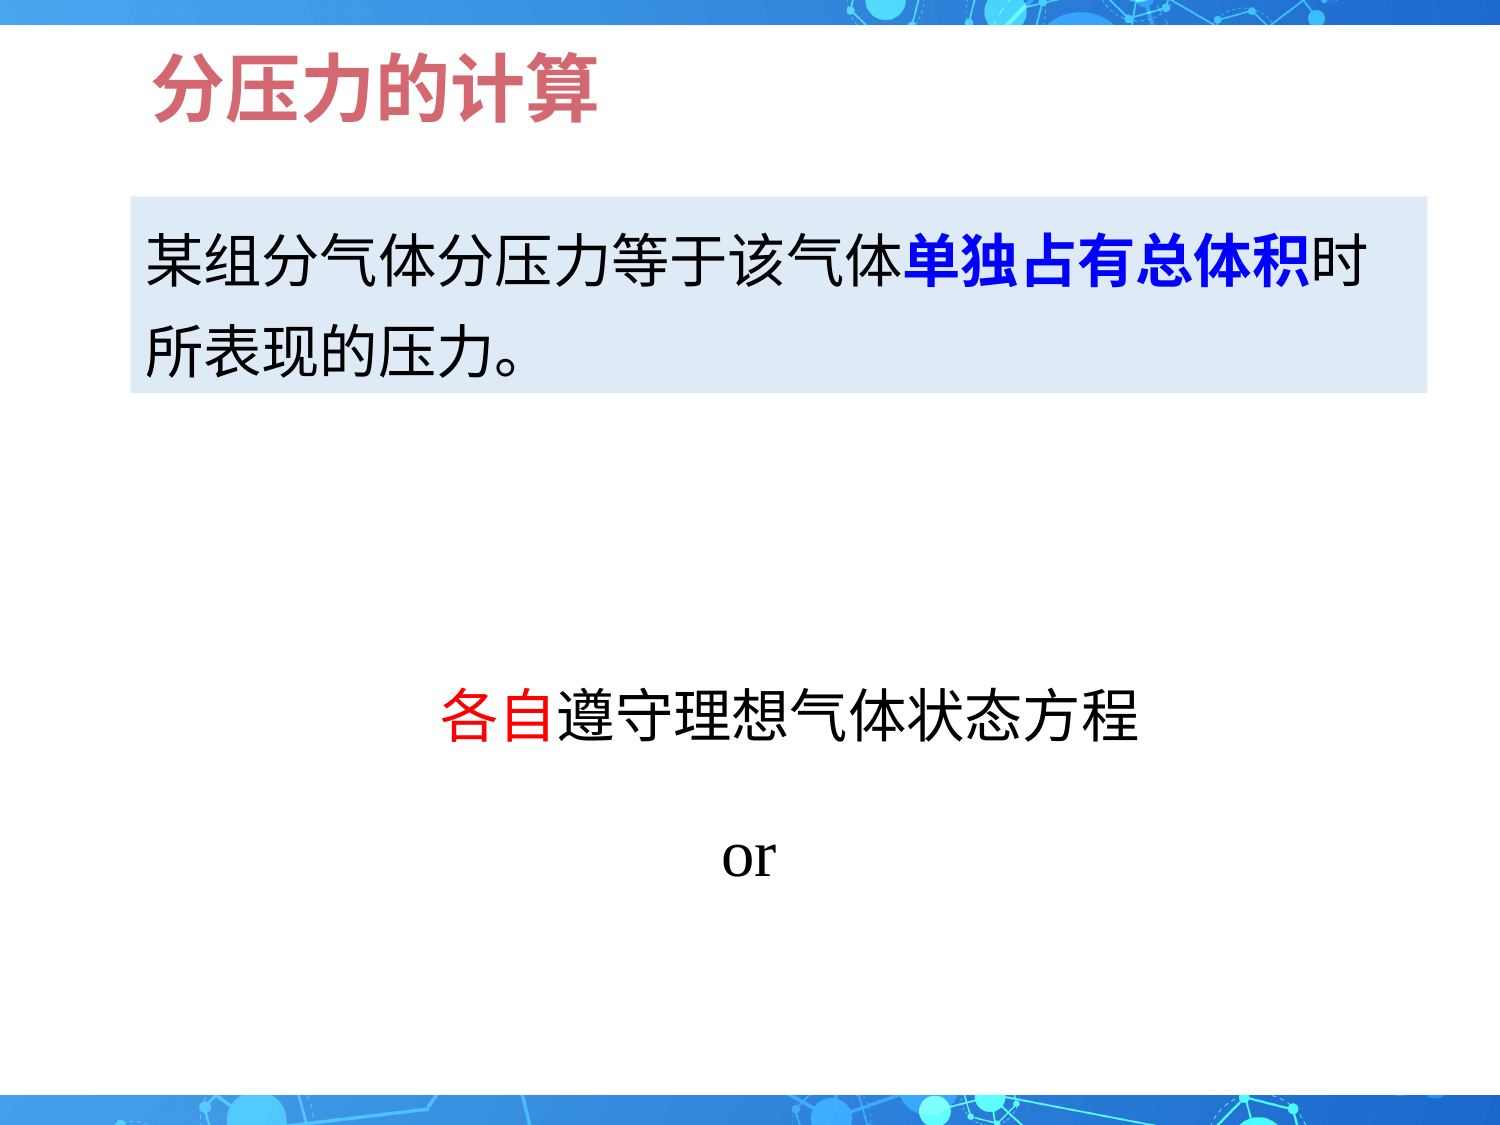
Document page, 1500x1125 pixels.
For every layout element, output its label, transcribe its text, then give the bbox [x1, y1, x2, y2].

picture [0, 0, 1500, 25]
title 分压力的计算 [135, 36, 1397, 149]
text_box 各自遵守理想气体状态方程 [425, 671, 1155, 757]
text_box 某组分气体分压力等于该气体单独占有总体积时所表现的压力。 [130, 196, 1428, 393]
picture [0, 1095, 1500, 1125]
